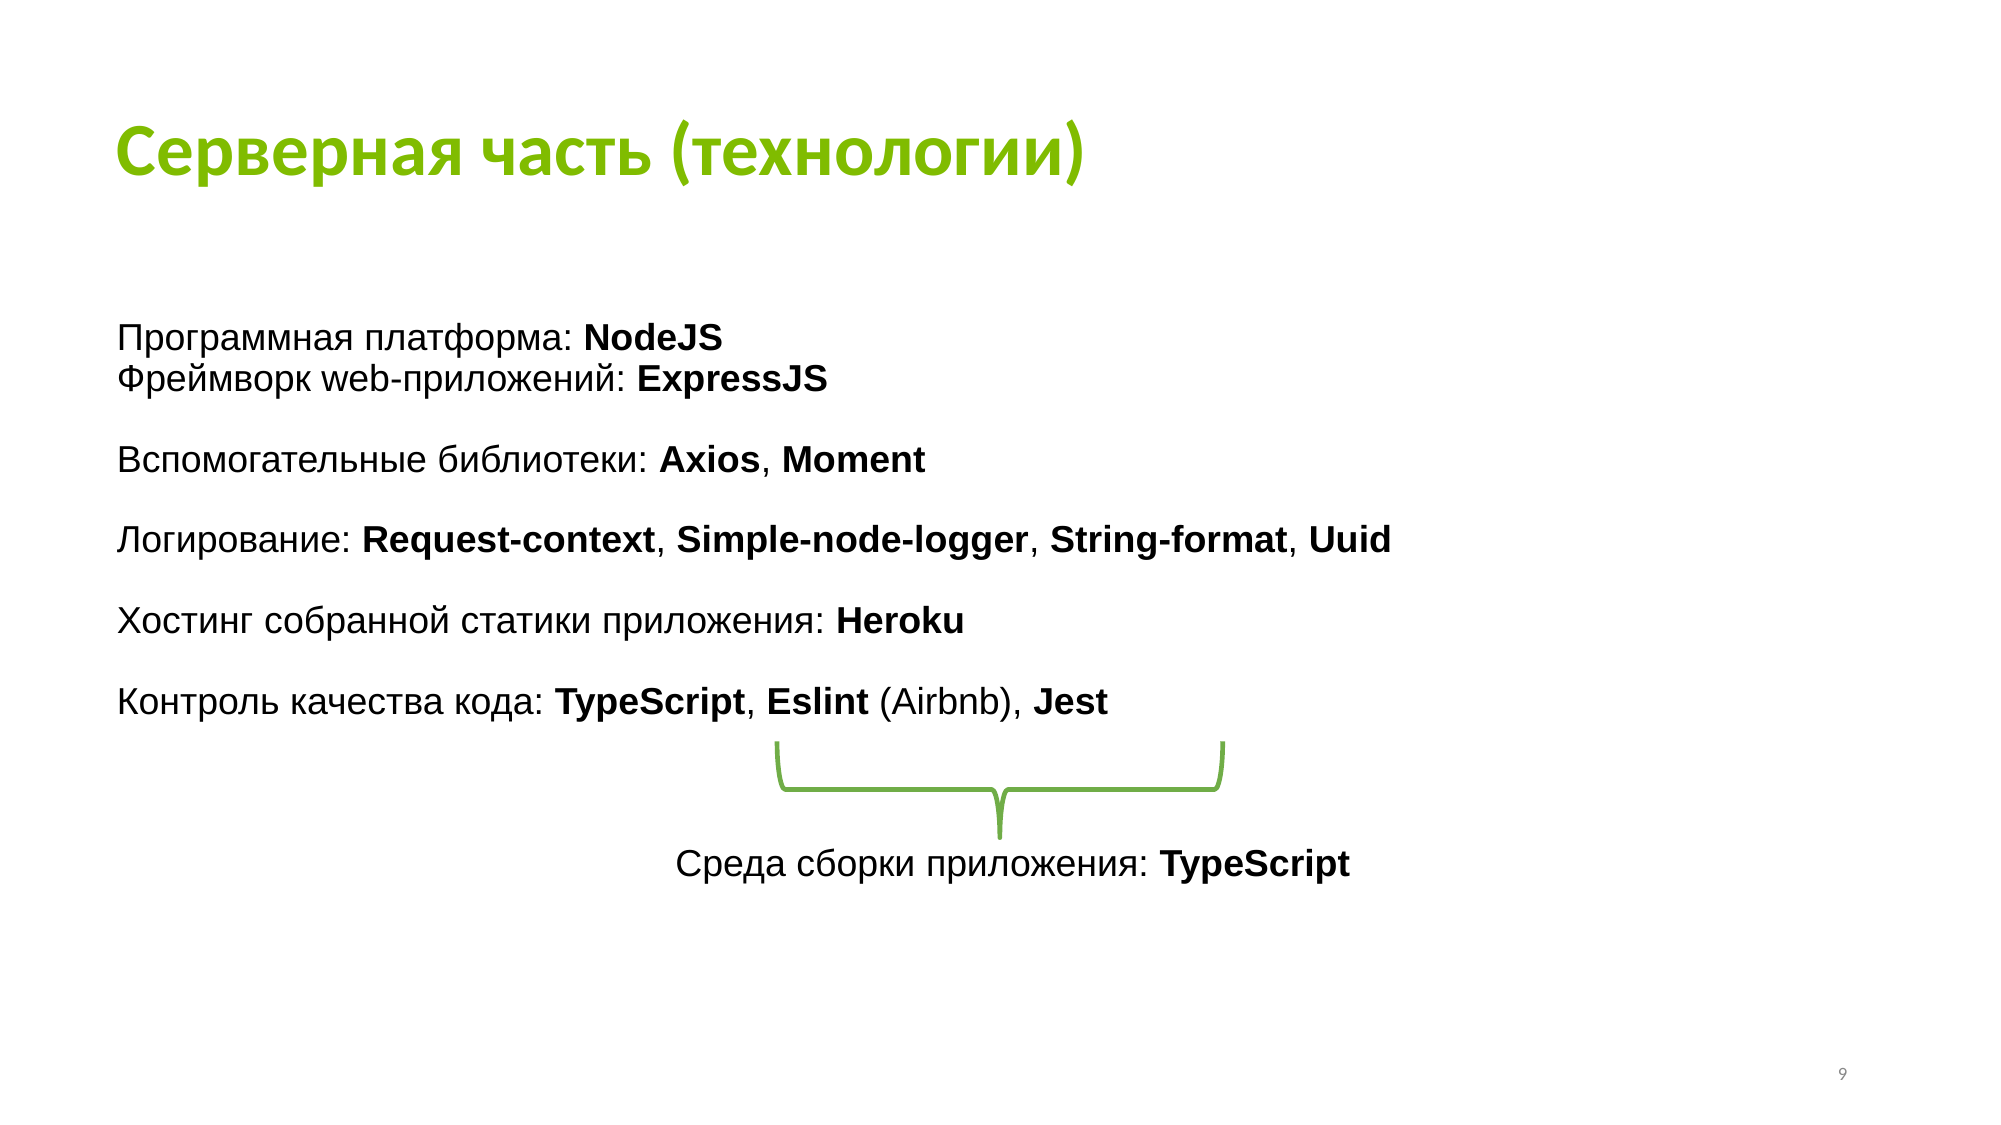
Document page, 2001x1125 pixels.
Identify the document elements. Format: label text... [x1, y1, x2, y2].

text_box Программная платформа: NodeJS Фреймворк web-приложений: ExpressJS Вспомогательные библиотеки: Axios, Moment Логирование: Request-context, Simple-node-logger, String-format, Uuid Хостинг собранной статики приложения: Heroku Контроль качества кода: TypeScript, Eslint (Airbnb), Jest Среда сборки приложения: TypeScript [101, 310, 1924, 959]
text_box [776, 741, 1224, 839]
title Серверная часть (технологии) [101, 103, 1371, 200]
slide_number 9 [1749, 1042, 1863, 1103]
